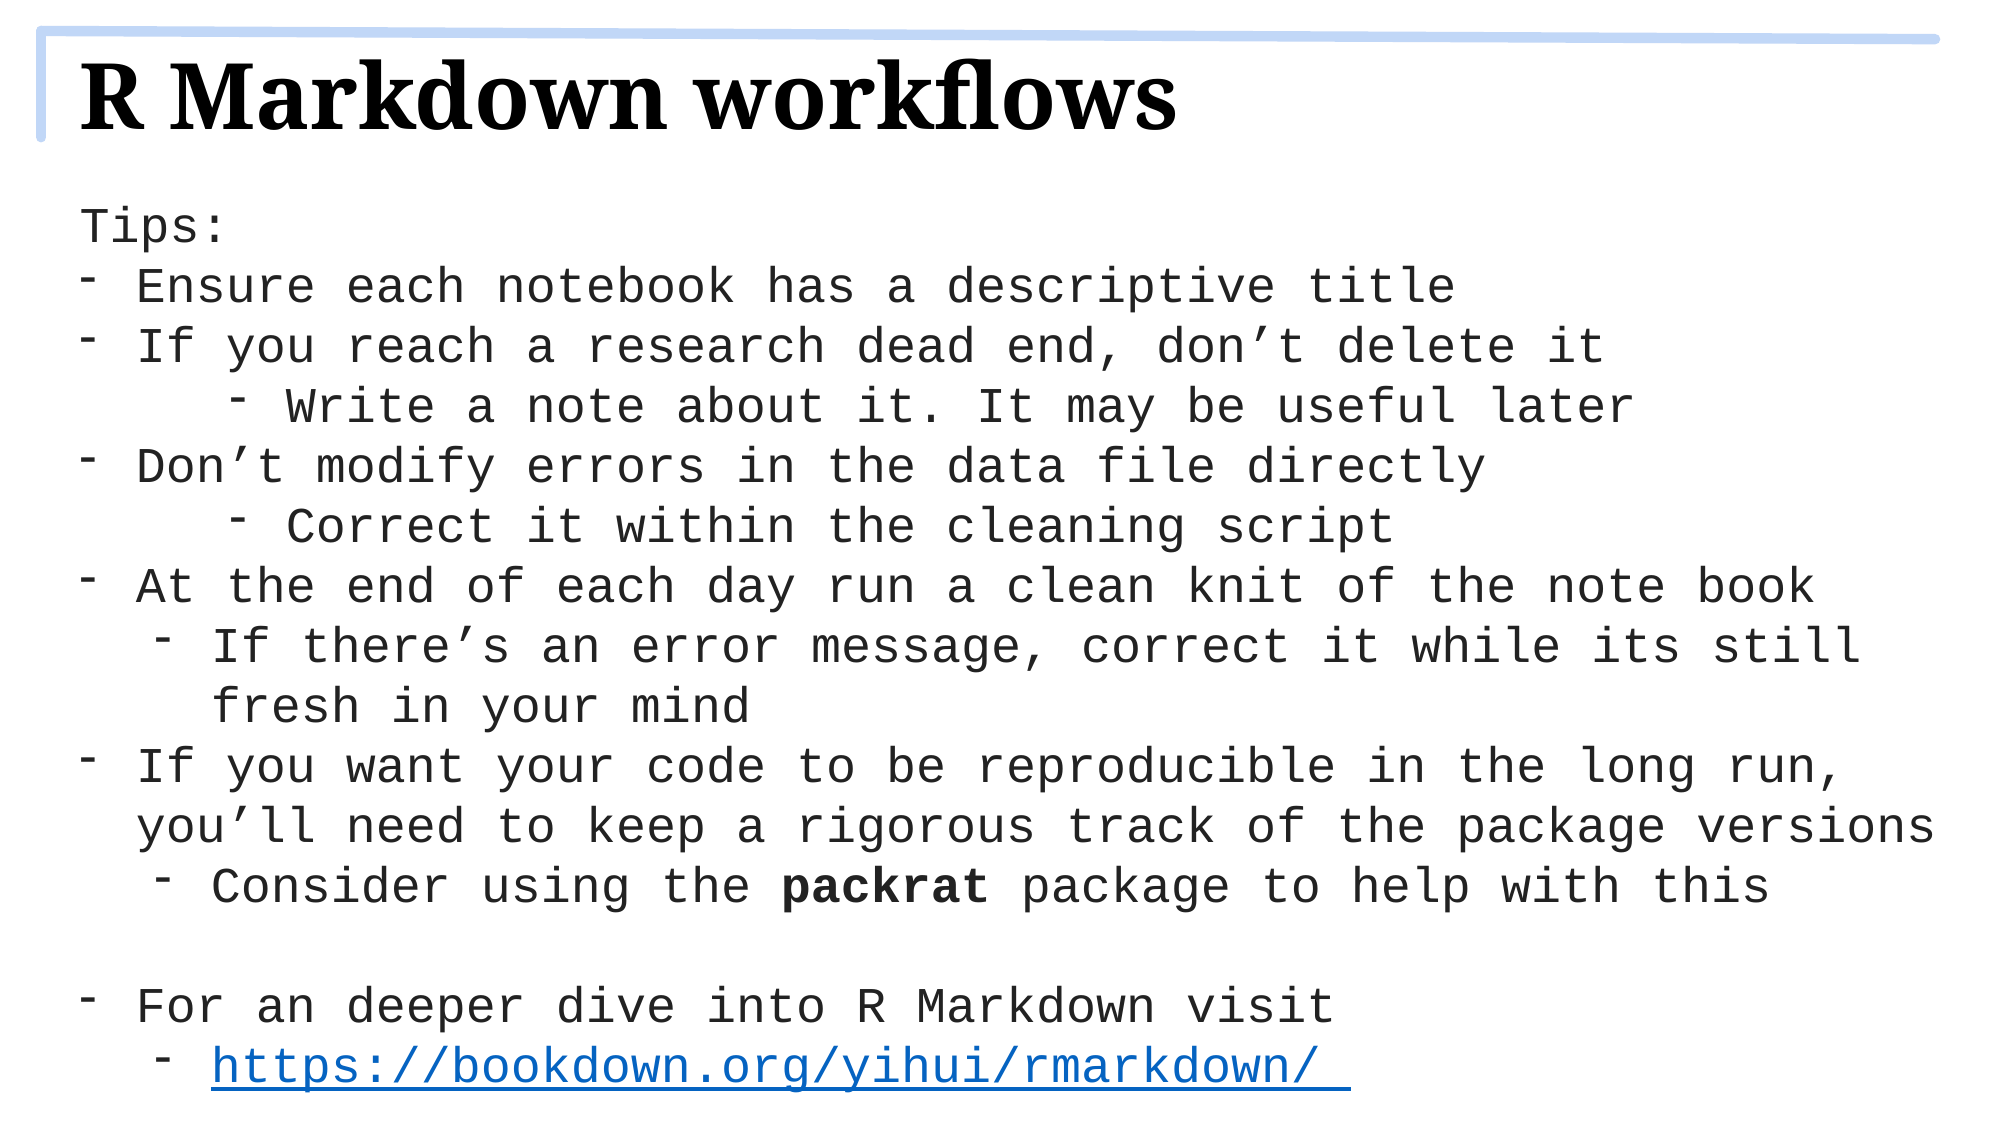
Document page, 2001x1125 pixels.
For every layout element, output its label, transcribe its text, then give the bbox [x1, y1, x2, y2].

text_box R Markdown workflows [64, 30, 1982, 156]
text_box Tips: Ensure each notebook has a descriptive title If you reach a research dead end, don’t delete it Write a note about it. It may be useful later Don’t modify errors in the data file directly Correct it within the cleaning script At the end of each day run a clean knit of the note book If there’s an error message, correct it while its still fresh in your mind If you want your code to be reproducible in the long run, you’ll need to keep a rigorous track of the package versions Consider using the packrat package to help with this For an deeper dive into R Markdown visit https://bookdown.org/yihui/rmarkdown/ [64, 185, 1982, 1101]
